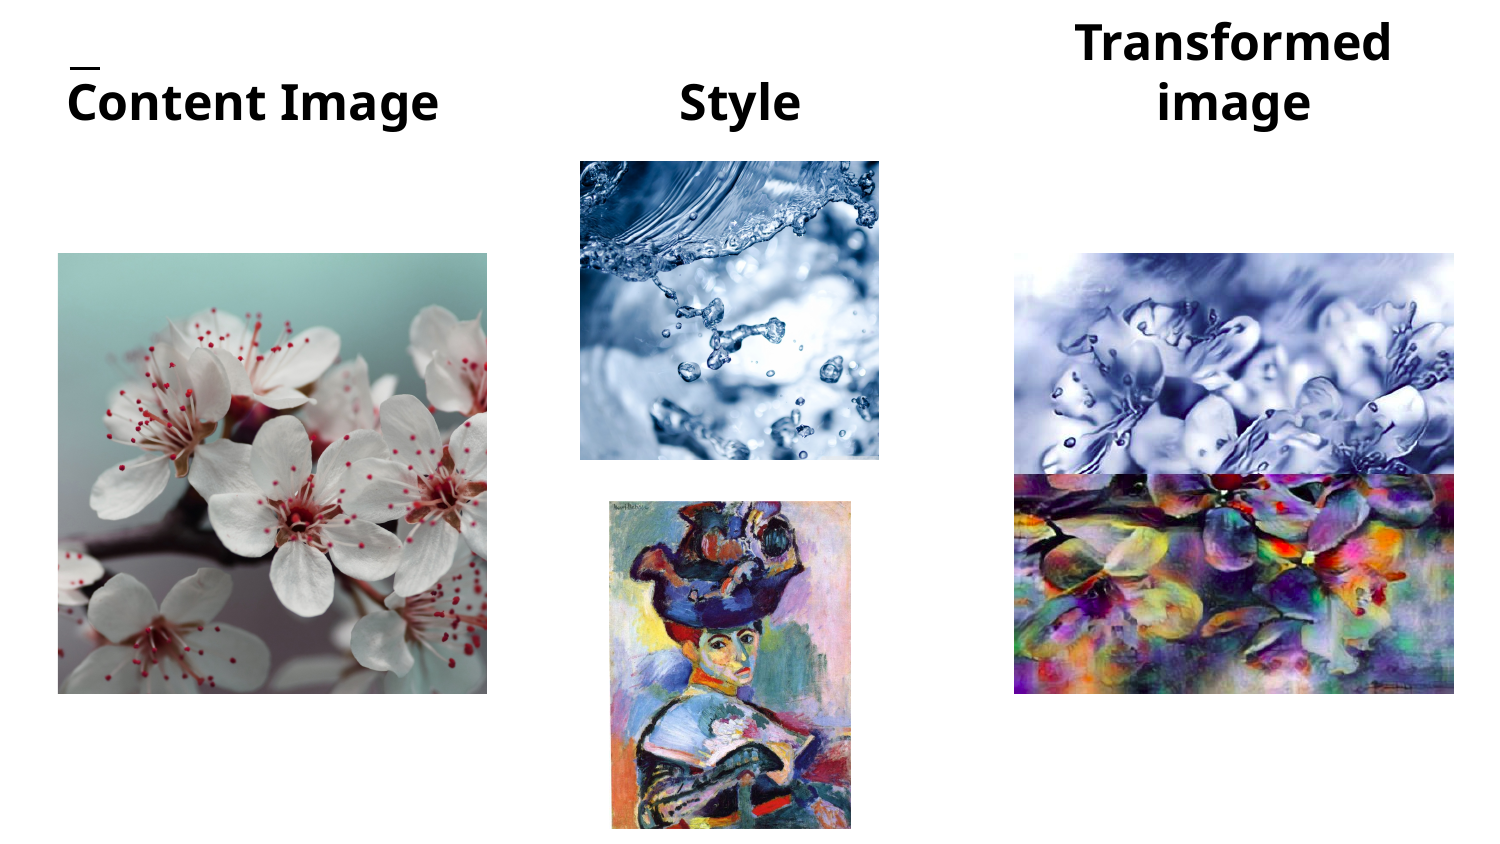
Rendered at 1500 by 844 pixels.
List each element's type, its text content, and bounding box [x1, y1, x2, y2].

title Style [510, 21, 972, 145]
title Content Image [23, 21, 484, 145]
picture [580, 161, 880, 460]
title Transformed image [981, 21, 1487, 145]
picture [609, 501, 851, 829]
picture [1014, 253, 1454, 694]
picture [57, 253, 488, 694]
